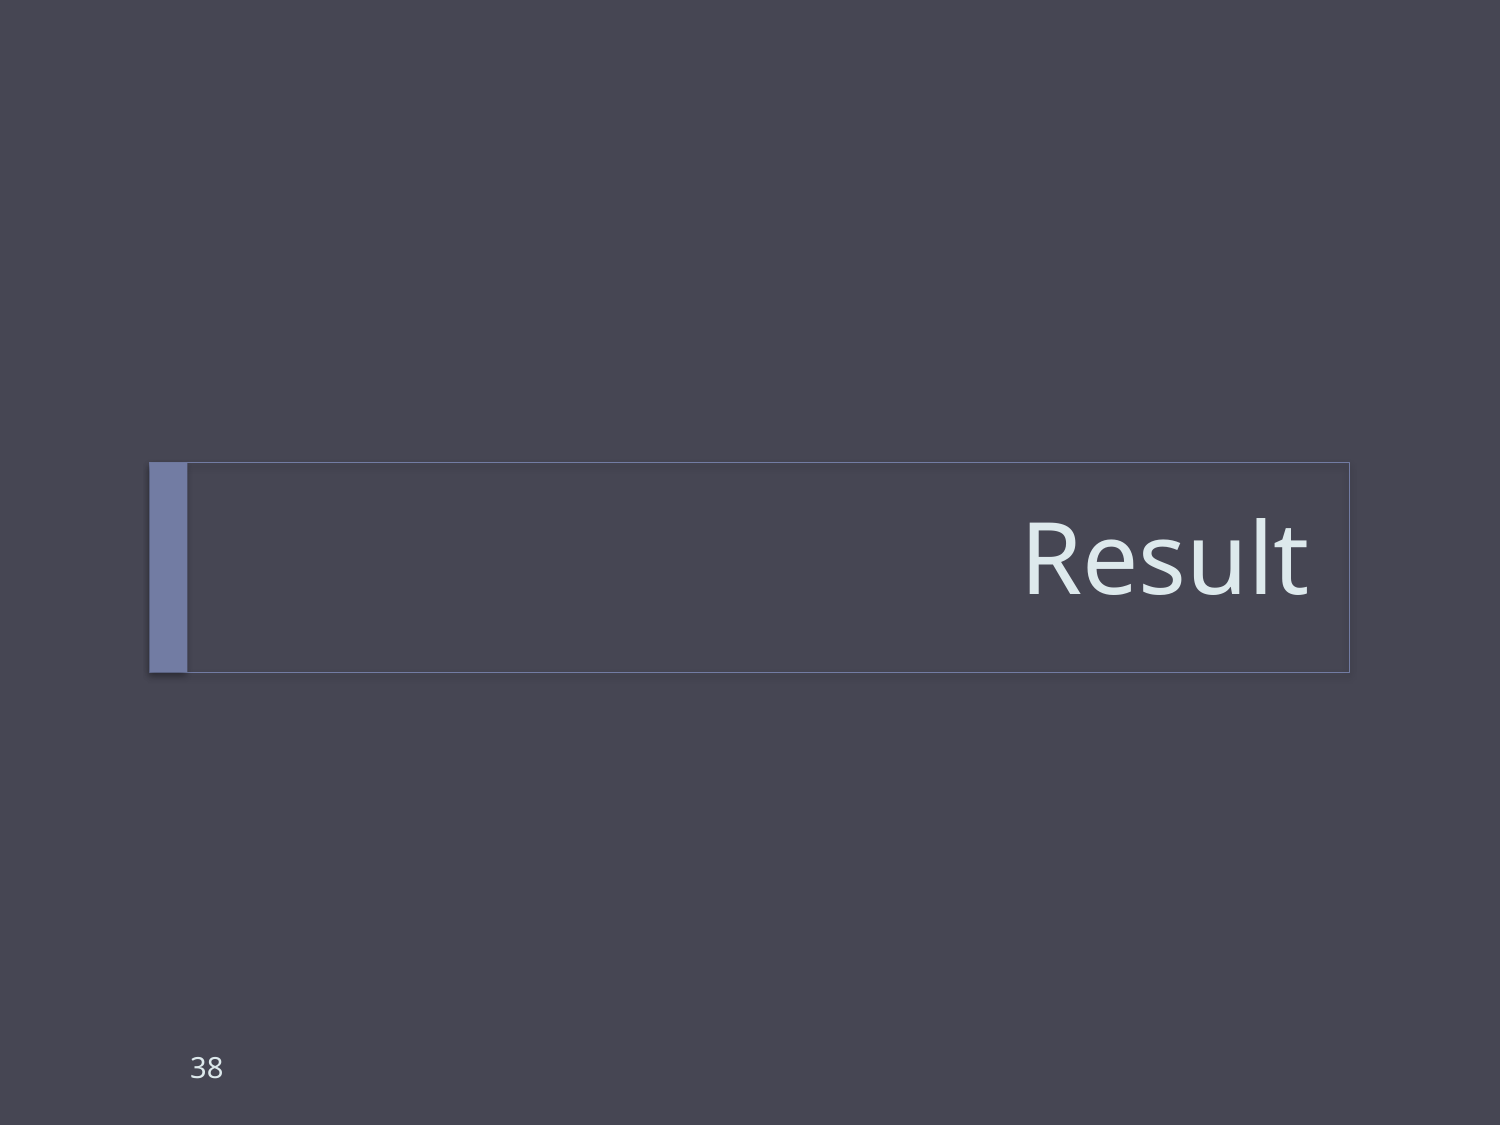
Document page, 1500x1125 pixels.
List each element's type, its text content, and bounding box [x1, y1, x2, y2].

slide_number 38 [175, 1042, 425, 1103]
title Result [200, 487, 1325, 663]
